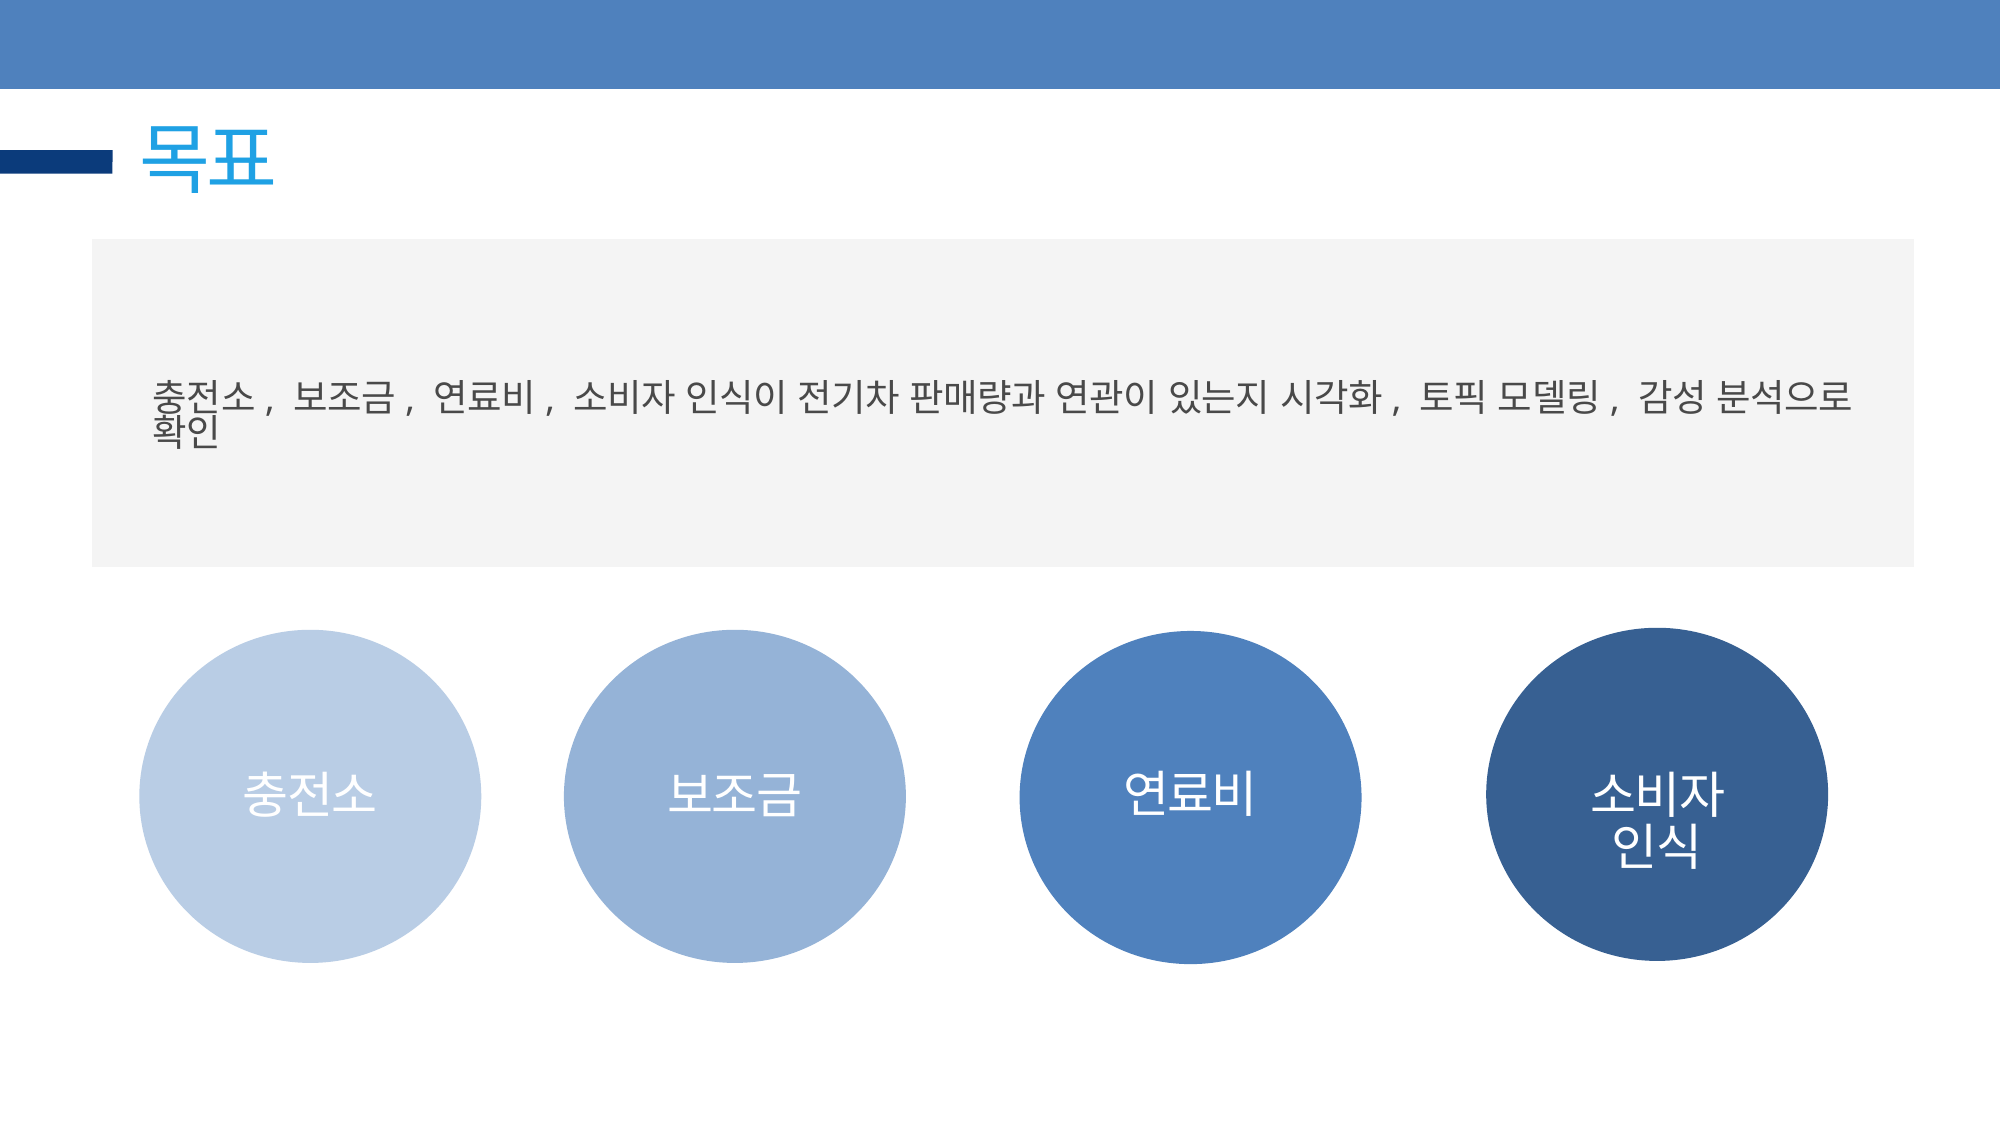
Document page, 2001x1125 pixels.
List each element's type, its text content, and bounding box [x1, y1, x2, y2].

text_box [91, 238, 1914, 567]
text_box [561, 627, 909, 966]
text_box [1484, 625, 1831, 964]
text_box 연료비 [1054, 769, 1327, 823]
text_box [137, 627, 484, 966]
text_box [1017, 628, 1364, 967]
text_box [0, 0, 2000, 91]
text_box 충전소 [192, 771, 428, 824]
text_box 소비자 인식 [1539, 771, 1775, 876]
text_box 목표 [139, 111, 863, 203]
text_box 보조금 [617, 771, 853, 824]
